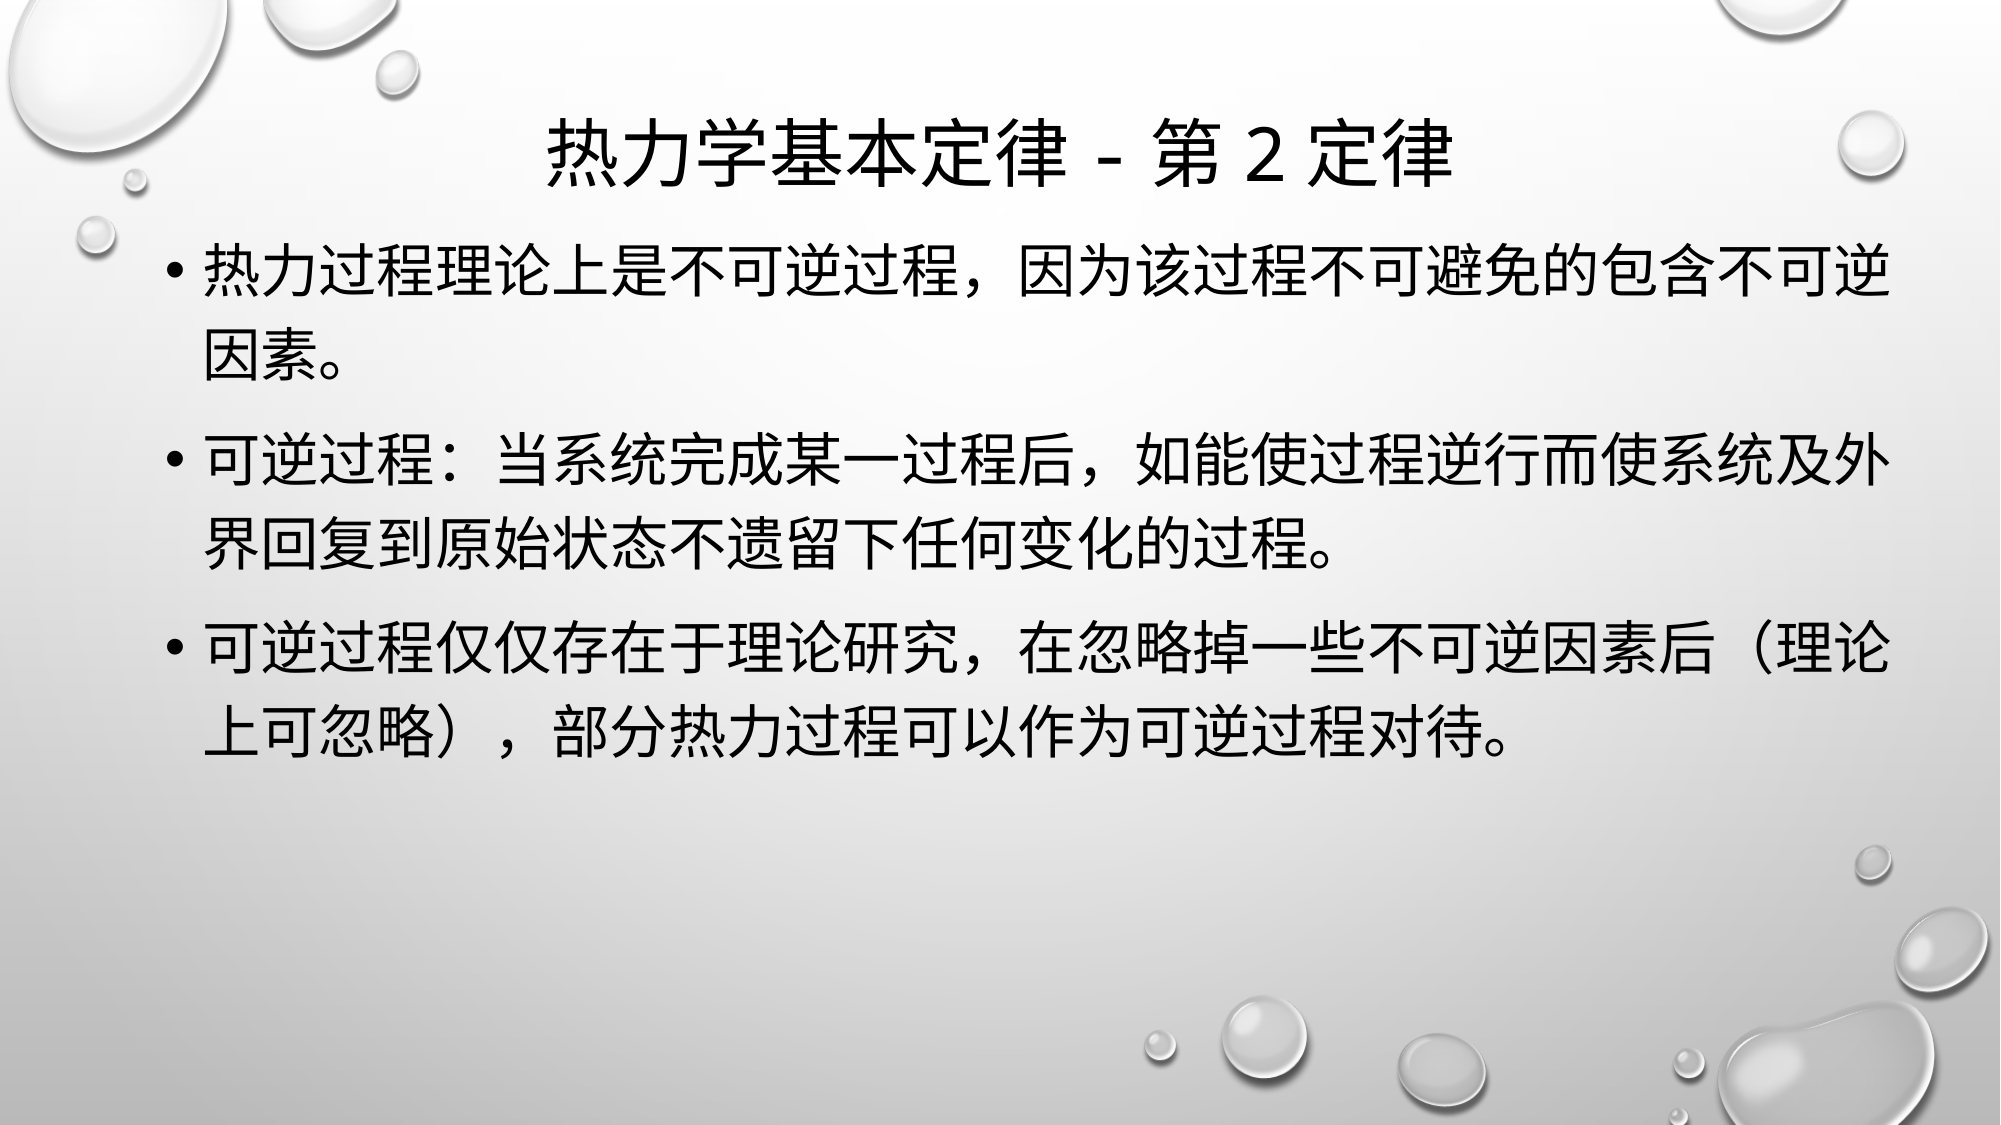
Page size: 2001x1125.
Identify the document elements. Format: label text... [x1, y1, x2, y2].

picture [0, 0, 2000, 1125]
title 热力学基本定律-第2定律 [149, 101, 1851, 213]
list 热力过程理论上是不可逆过程，因为该过程不可避免的包含不可逆因素。 可逆过程：当系统完成某一过程后，如能使过程逆行而使系统及外界回复到原始状态不遗留下任何变化的过程。 可逆过程仅仅存在于理论研究，在忽略掉一些不可逆因素后（理论上可忽略），部分热力过程可以作为可逆过程对待。 [149, 213, 1925, 1045]
